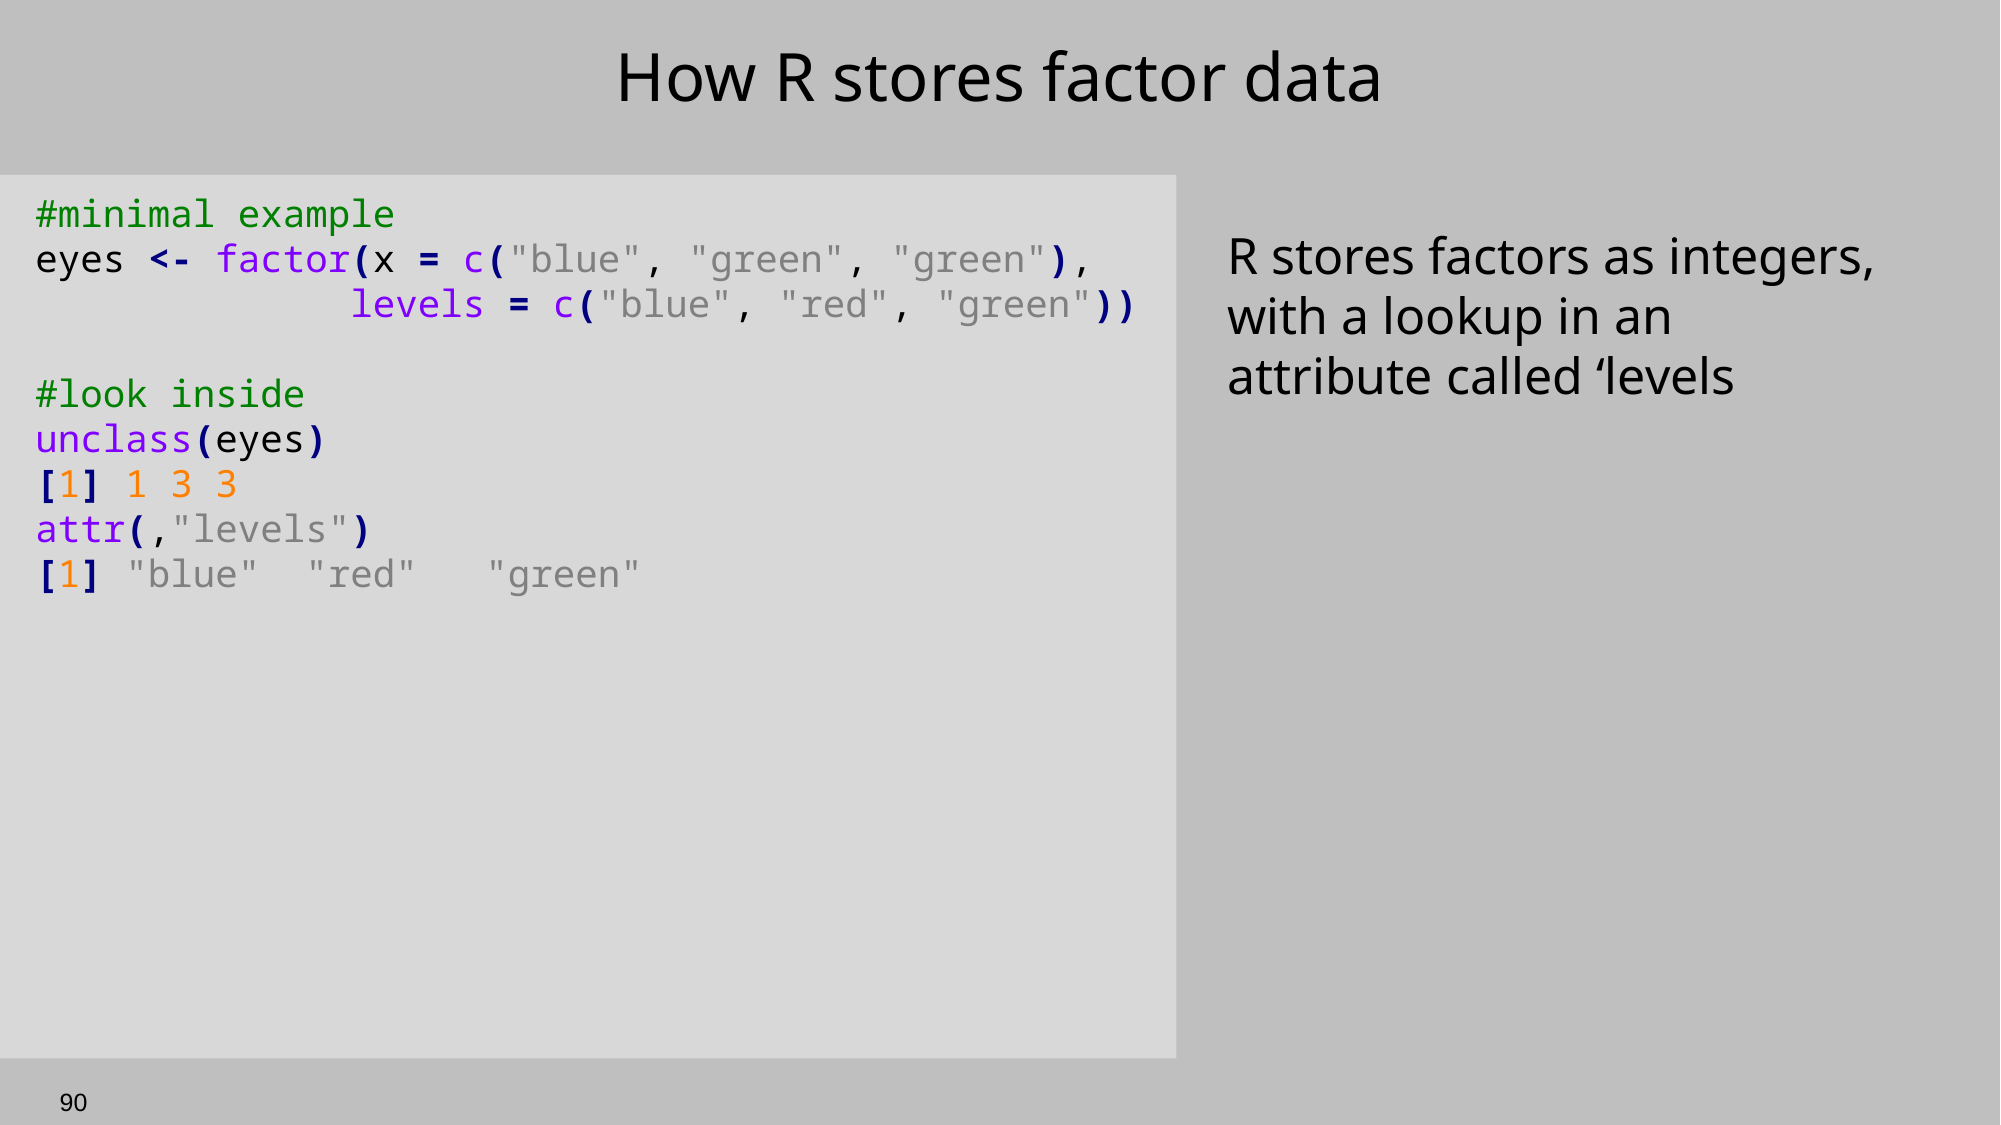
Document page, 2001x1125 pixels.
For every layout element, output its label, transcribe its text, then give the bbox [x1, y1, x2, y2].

list R stores factors as integers, with a lookup in an attribute called ‘levels [1192, 209, 1898, 1005]
title How R stores factor data [150, 0, 1850, 150]
list #minimal example eyes <- factor(x = c("blue", "green", "green"), levels = c("blue", "red", "green")) #look inside unclass(eyes) [1] 1 3 3 attr(,"levels") [1] "blue" "red" "green" [0, 174, 1177, 1059]
